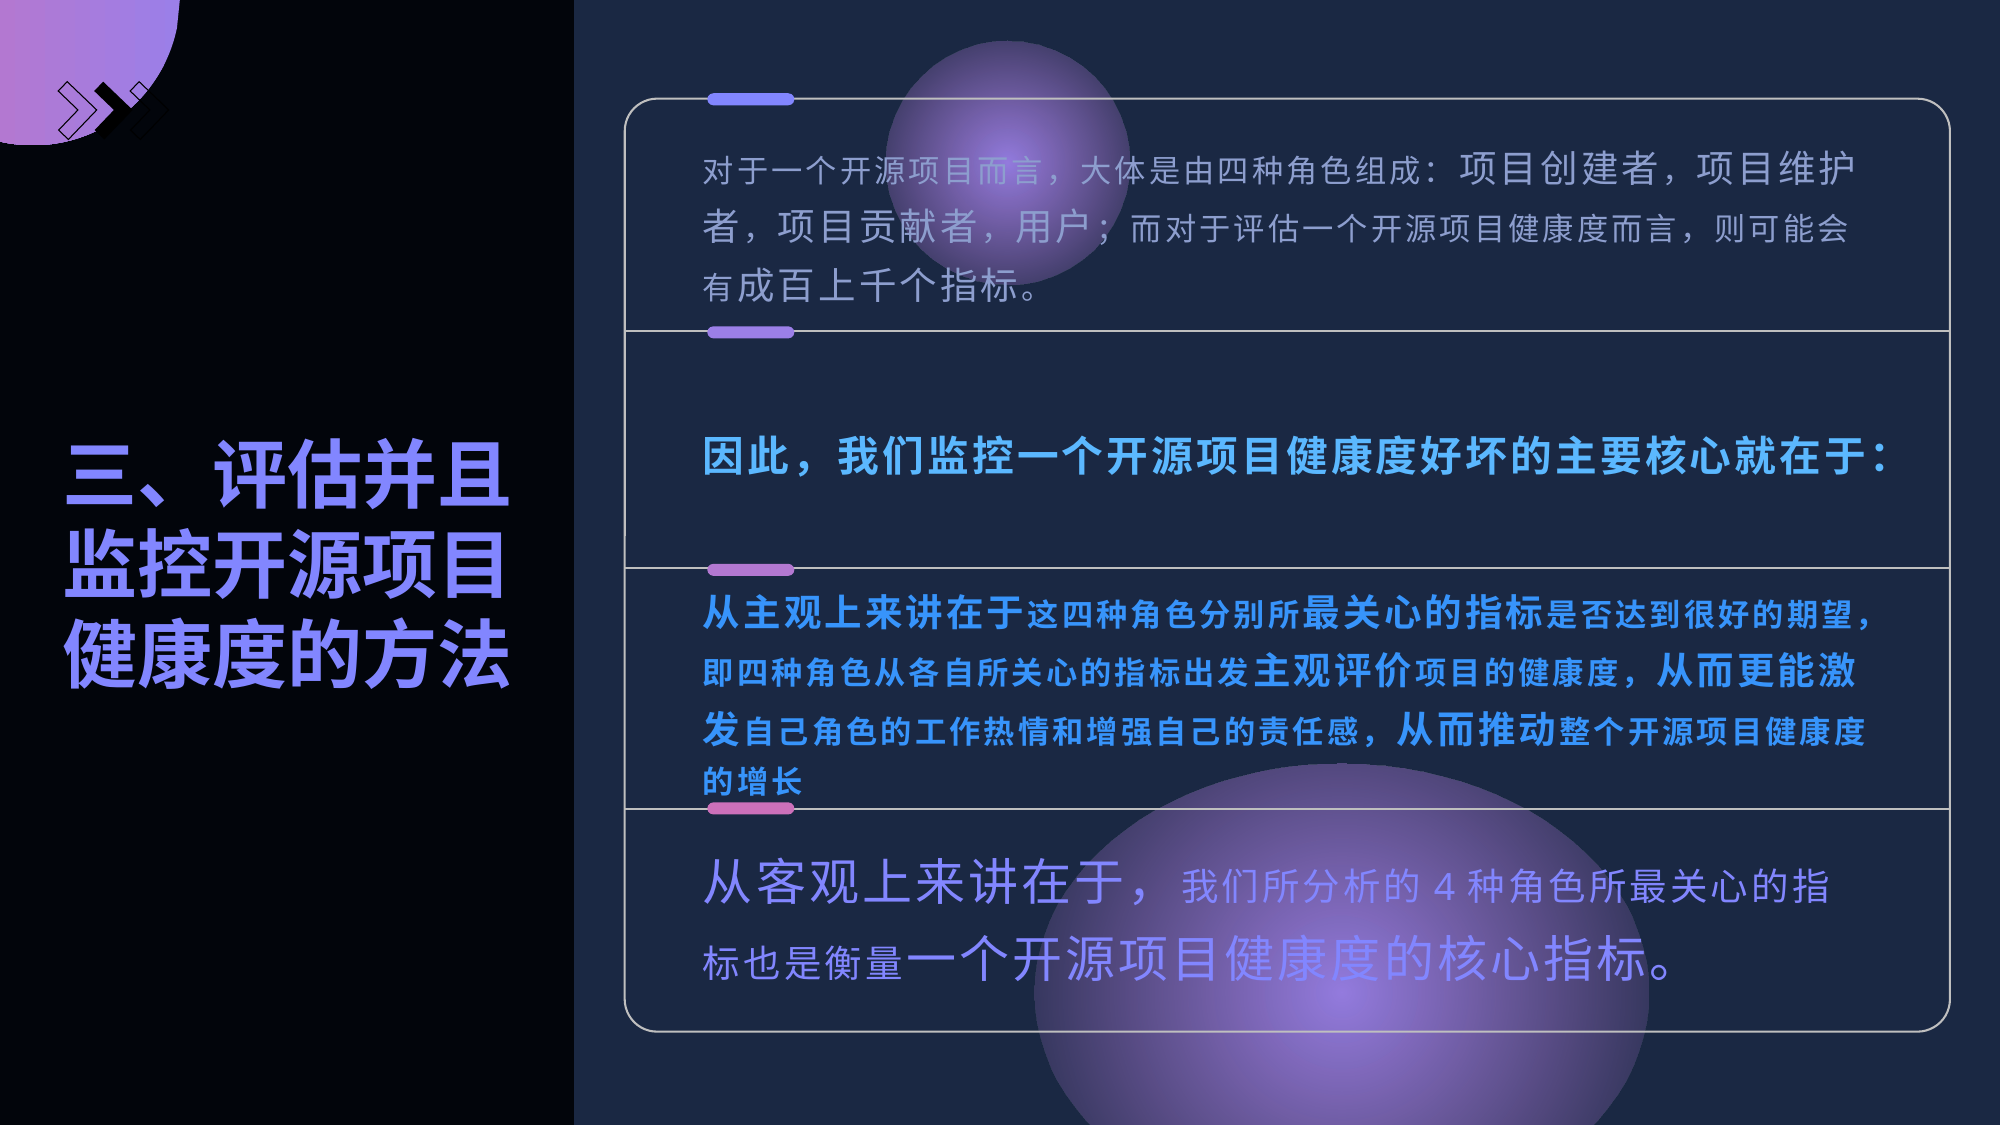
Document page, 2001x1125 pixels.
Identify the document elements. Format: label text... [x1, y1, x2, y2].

text_box [706, 92, 796, 107]
text_box [706, 801, 796, 808]
text_box [0, 0, 181, 147]
text_box [706, 325, 795, 330]
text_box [58, 81, 169, 140]
text_box [706, 809, 796, 816]
text_box 因此，我们监控一个开源项目健康度好坏的主要核心就在于： [688, 407, 1887, 495]
text_box 从客观上来讲在于，我们所分析的4种角色所最关心的指标也是衡量一个开源项目健康度的核心指标。 [688, 824, 1887, 1009]
text_box [706, 562, 795, 568]
text_box 对于一个开源项目而言，大体是由四种角色组成：项目创建者，项目维护者，项目贡献者，用户；而对于评估一个开源项目健康度而言，则可能会有成百上千个指标。 [688, 124, 1887, 308]
text_box [1037, 1033, 1646, 1125]
text_box 从主观上来讲在于这四种角色分别所最关心的指标是否达到很好的期望，即四种角色从各自所关心的指标出发主观评价项目的健康度，从而更能激发自己角色的工作热情和增强自己的责任感，从而推动整个开源项目健康度的增长 [688, 569, 1887, 752]
text_box [623, 97, 1951, 1033]
text_box 三、评估并且监控开源项目健康度的方法 [49, 50, 525, 1076]
text_box [903, 39, 1112, 97]
text_box [0, 0, 575, 1125]
text_box [706, 331, 796, 340]
